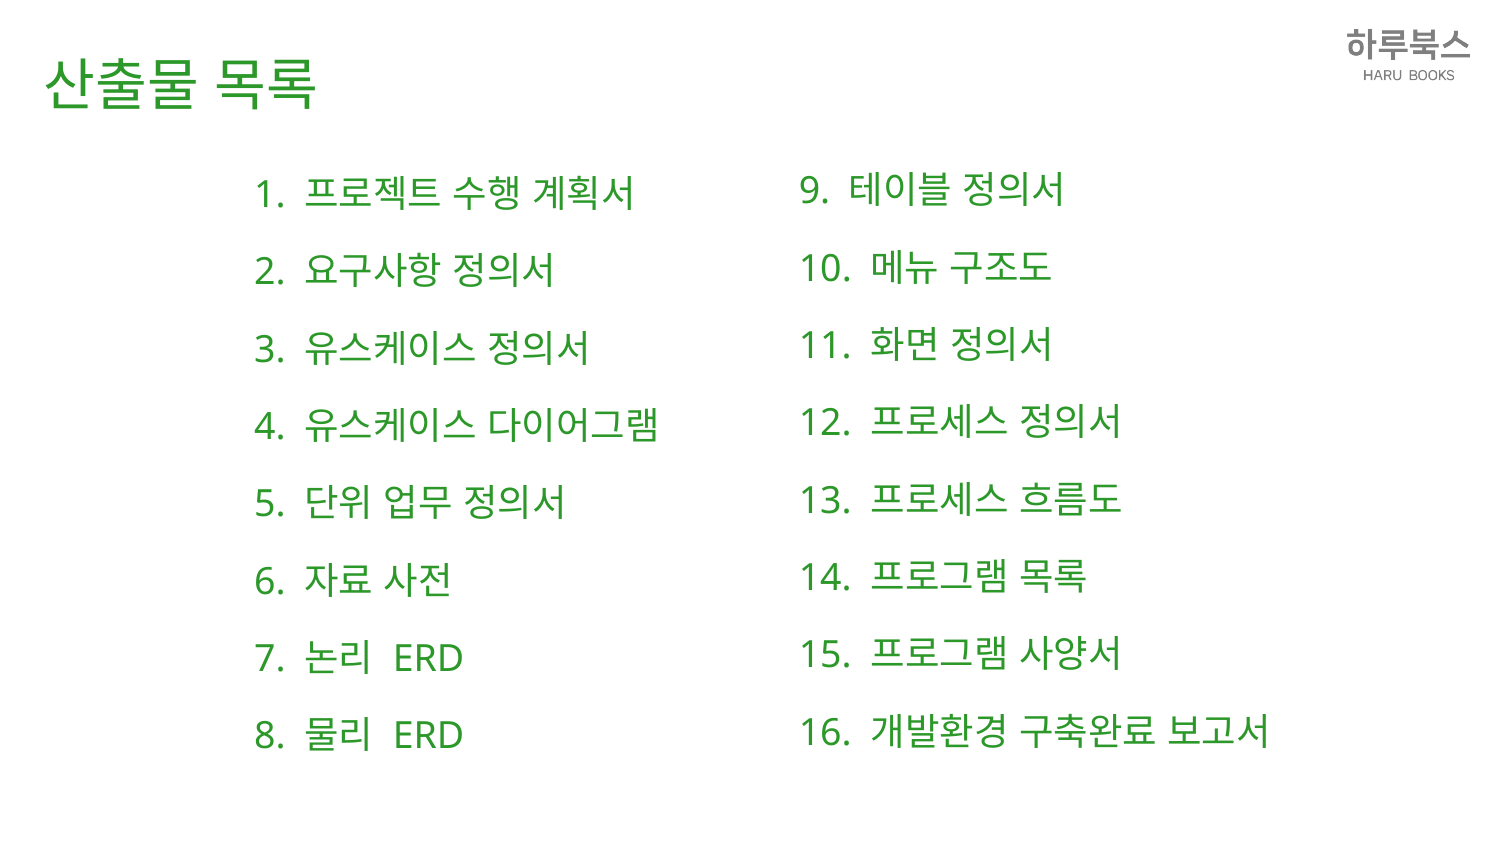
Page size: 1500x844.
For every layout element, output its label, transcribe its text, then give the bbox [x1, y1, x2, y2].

text_box 1. 프로젝트 수행 계획서 2. 요구사항 정의서 3. 유스케이스 정의서 4. 유스케이스 다이어그램 5. 단위 업무 정의서 6. 자료 사전 7. 논리 ERD 8. 물리 ERD [246, 133, 708, 761]
text_box 9. 테이블 정의서 10. 메뉴 구조도 11. 화면 정의서 12. 프로세스 정의서 13. 프로세스 흐름도 14. 프로그램 목록 15. 프로그램 사양서 16. 개발환경 구축완료 보고서 [795, 133, 1340, 759]
picture [1293, 21, 1500, 83]
text_box 산출물 목록 [36, 8, 805, 77]
